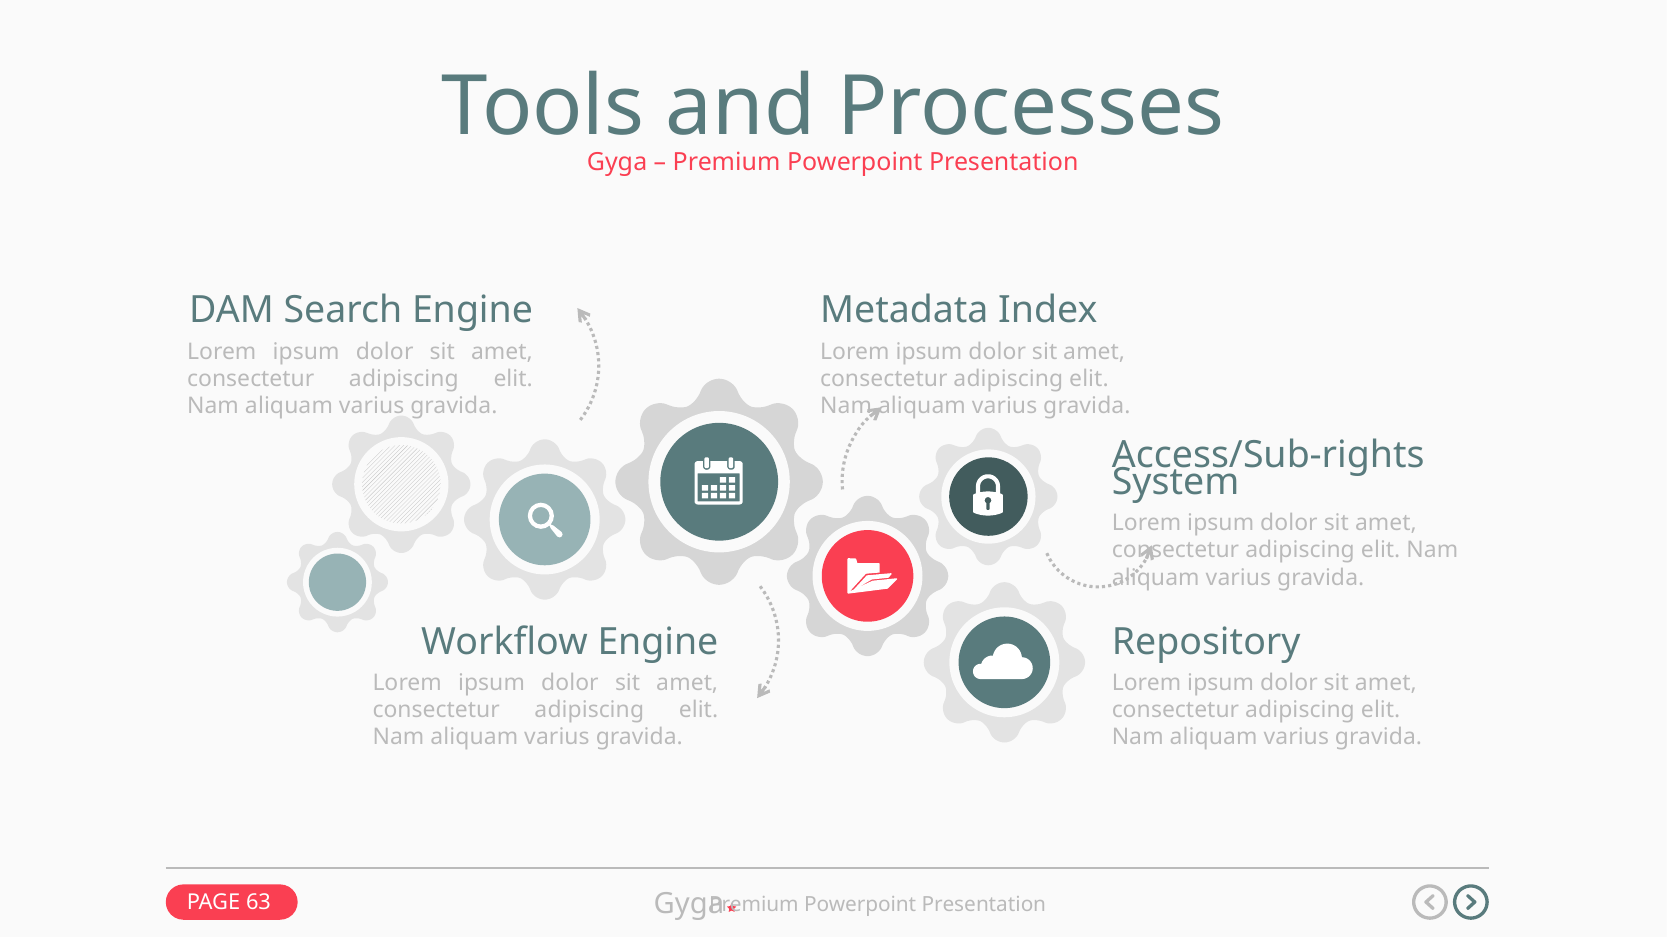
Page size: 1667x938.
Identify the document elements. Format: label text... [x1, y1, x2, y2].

text_box [1060, 531, 1155, 589]
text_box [786, 495, 949, 657]
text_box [615, 378, 824, 586]
list Tools and Processes [0, 43, 1667, 137]
text_box DAM Search Engine Lorem ipsum dolor sit amet, consectetur adipiscing elit. Nam aliquam varius gravida. [168, 294, 552, 427]
text_box [840, 407, 913, 490]
text_box Repository Lorem ipsum dolor sit amet, consectetur adipiscing elit. Nam aliquam varius gravida. [1093, 625, 1477, 759]
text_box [286, 531, 389, 633]
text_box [463, 439, 626, 600]
text_box [510, 308, 601, 422]
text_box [918, 427, 1058, 566]
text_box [923, 581, 1086, 743]
text_box Metadata Index Lorem ipsum dolor sit amet, consectetur adipiscing elit. Nam aliquam varius gravida. [802, 294, 1185, 427]
text_box Workflow Engine Lorem ipsum dolor sit amet, consectetur adipiscing elit. Nam aliquam varius gravida. [354, 625, 737, 759]
list Gyga – Premium Powerpoint Presentation [0, 137, 1667, 185]
text_box [689, 593, 781, 699]
text_box Access/Sub-rights System Lorem ipsum dolor sit amet, consectetur adipiscing elit. Nam aliquam varius gravida. [1093, 438, 1495, 599]
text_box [331, 415, 471, 554]
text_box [694, 456, 743, 505]
